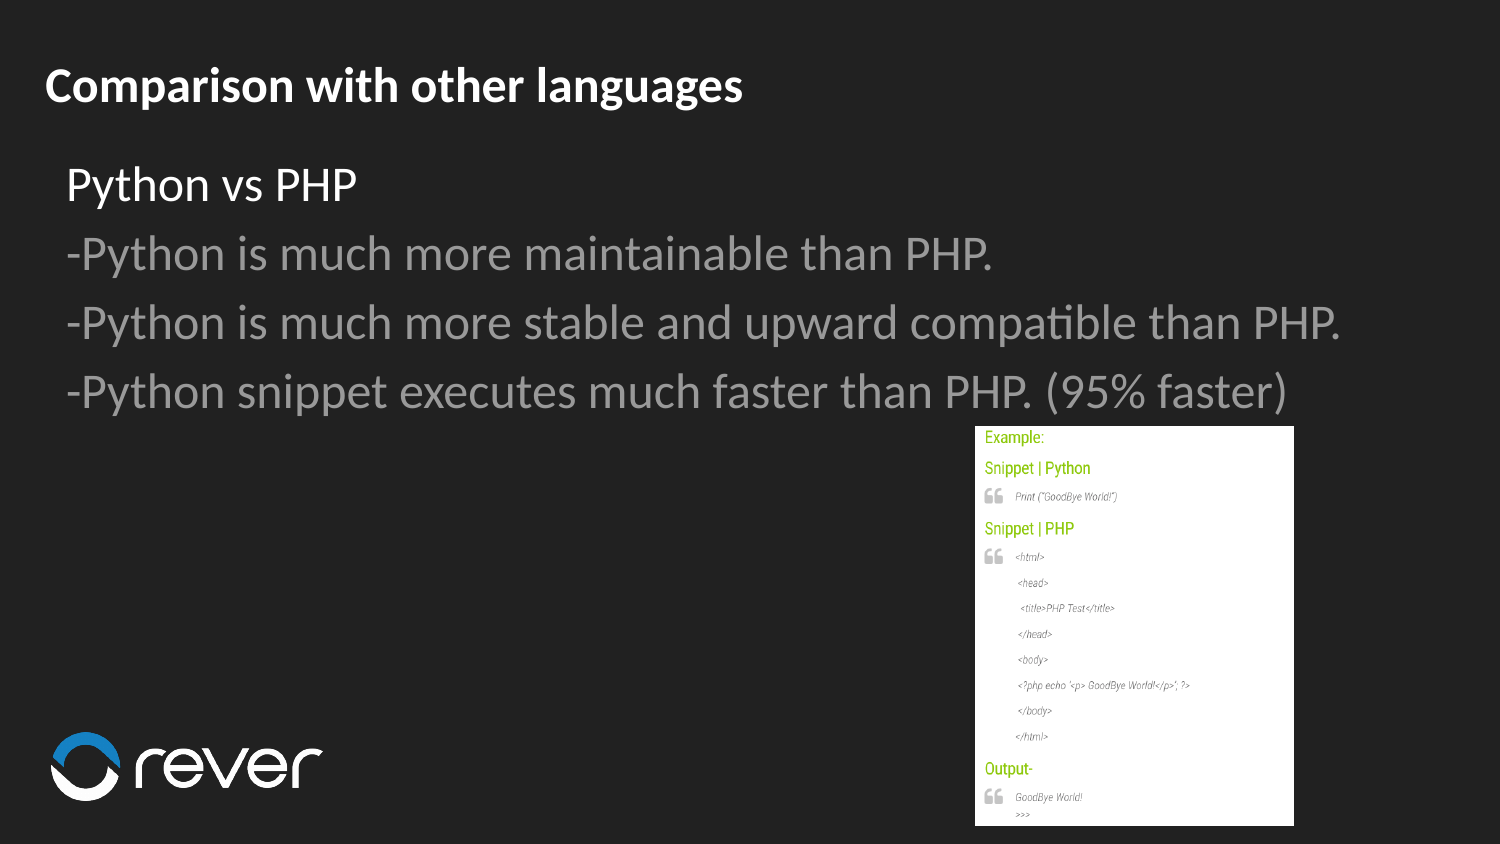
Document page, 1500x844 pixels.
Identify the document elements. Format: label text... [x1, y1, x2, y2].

picture [50, 731, 323, 802]
list Python vs PHP -Python is much more maintainable than PHP. -Python is much more stable and upward compatible than PHP. -Python snippet executes much faster than PHP. (95% faster) [51, 127, 1417, 721]
picture [975, 426, 1294, 826]
text_box Comparison with other languages [30, 37, 1015, 153]
